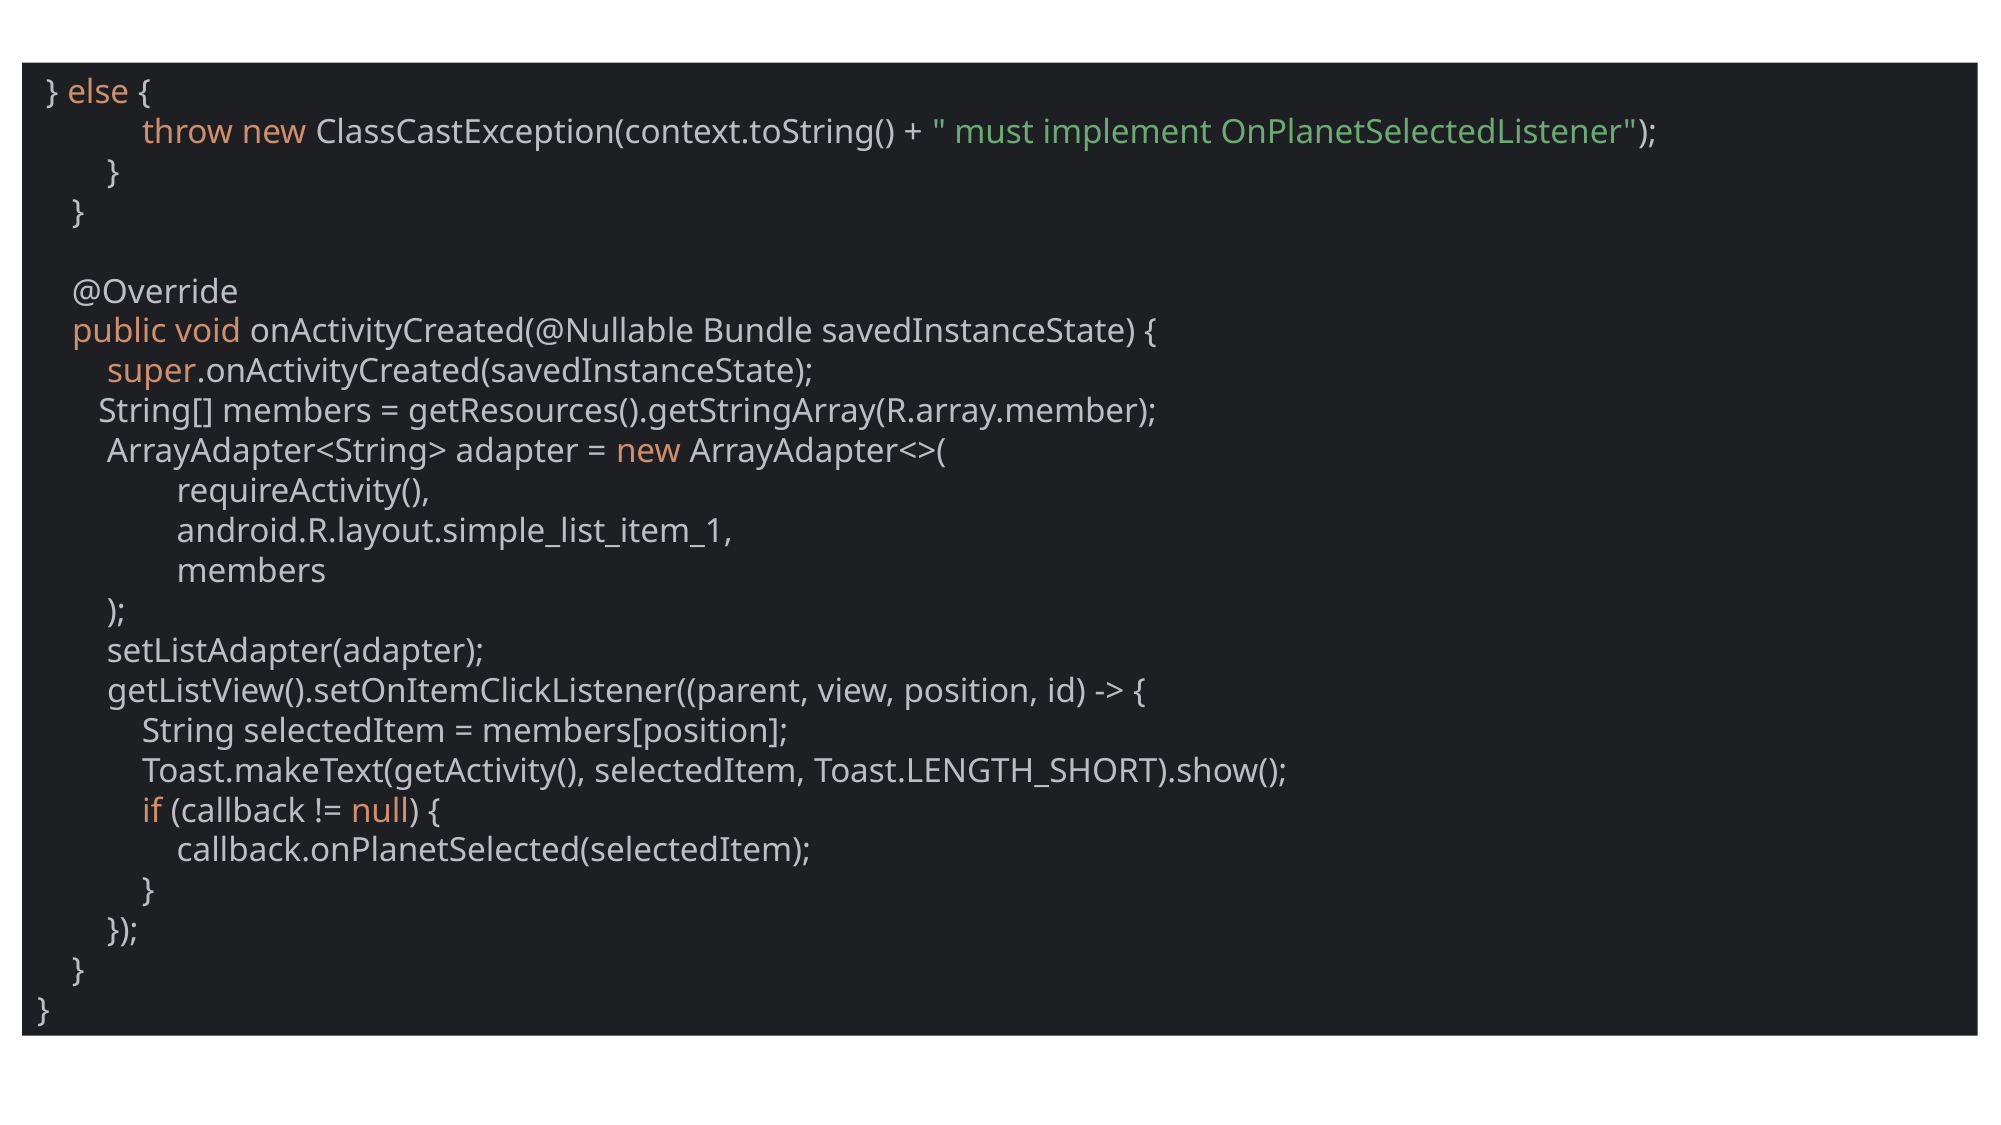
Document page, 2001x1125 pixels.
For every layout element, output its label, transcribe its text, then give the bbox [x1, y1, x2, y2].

text_box } else { throw new ClassCastException(context.toString() + " must implement OnPlanetSelectedListener"); } } @Override public void onActivityCreated(@Nullable Bundle savedInstanceState) { super.onActivityCreated(savedInstanceState); String[] members = getResources().getStringArray(R.array.member); ArrayAdapter<String> adapter = new ArrayAdapter<>( requireActivity(), android.R.layout.simple_list_item_1, members ); setListAdapter(adapter); getListView().setOnItemClickListener((parent, view, position, id) -> { String selectedItem = members[position]; Toast.makeText(getActivity(), selectedItem, Toast.LENGTH_SHORT).show(); if (callback != null) { callback.onPlanetSelected(selectedItem); } }); } } [22, 62, 1978, 1036]
